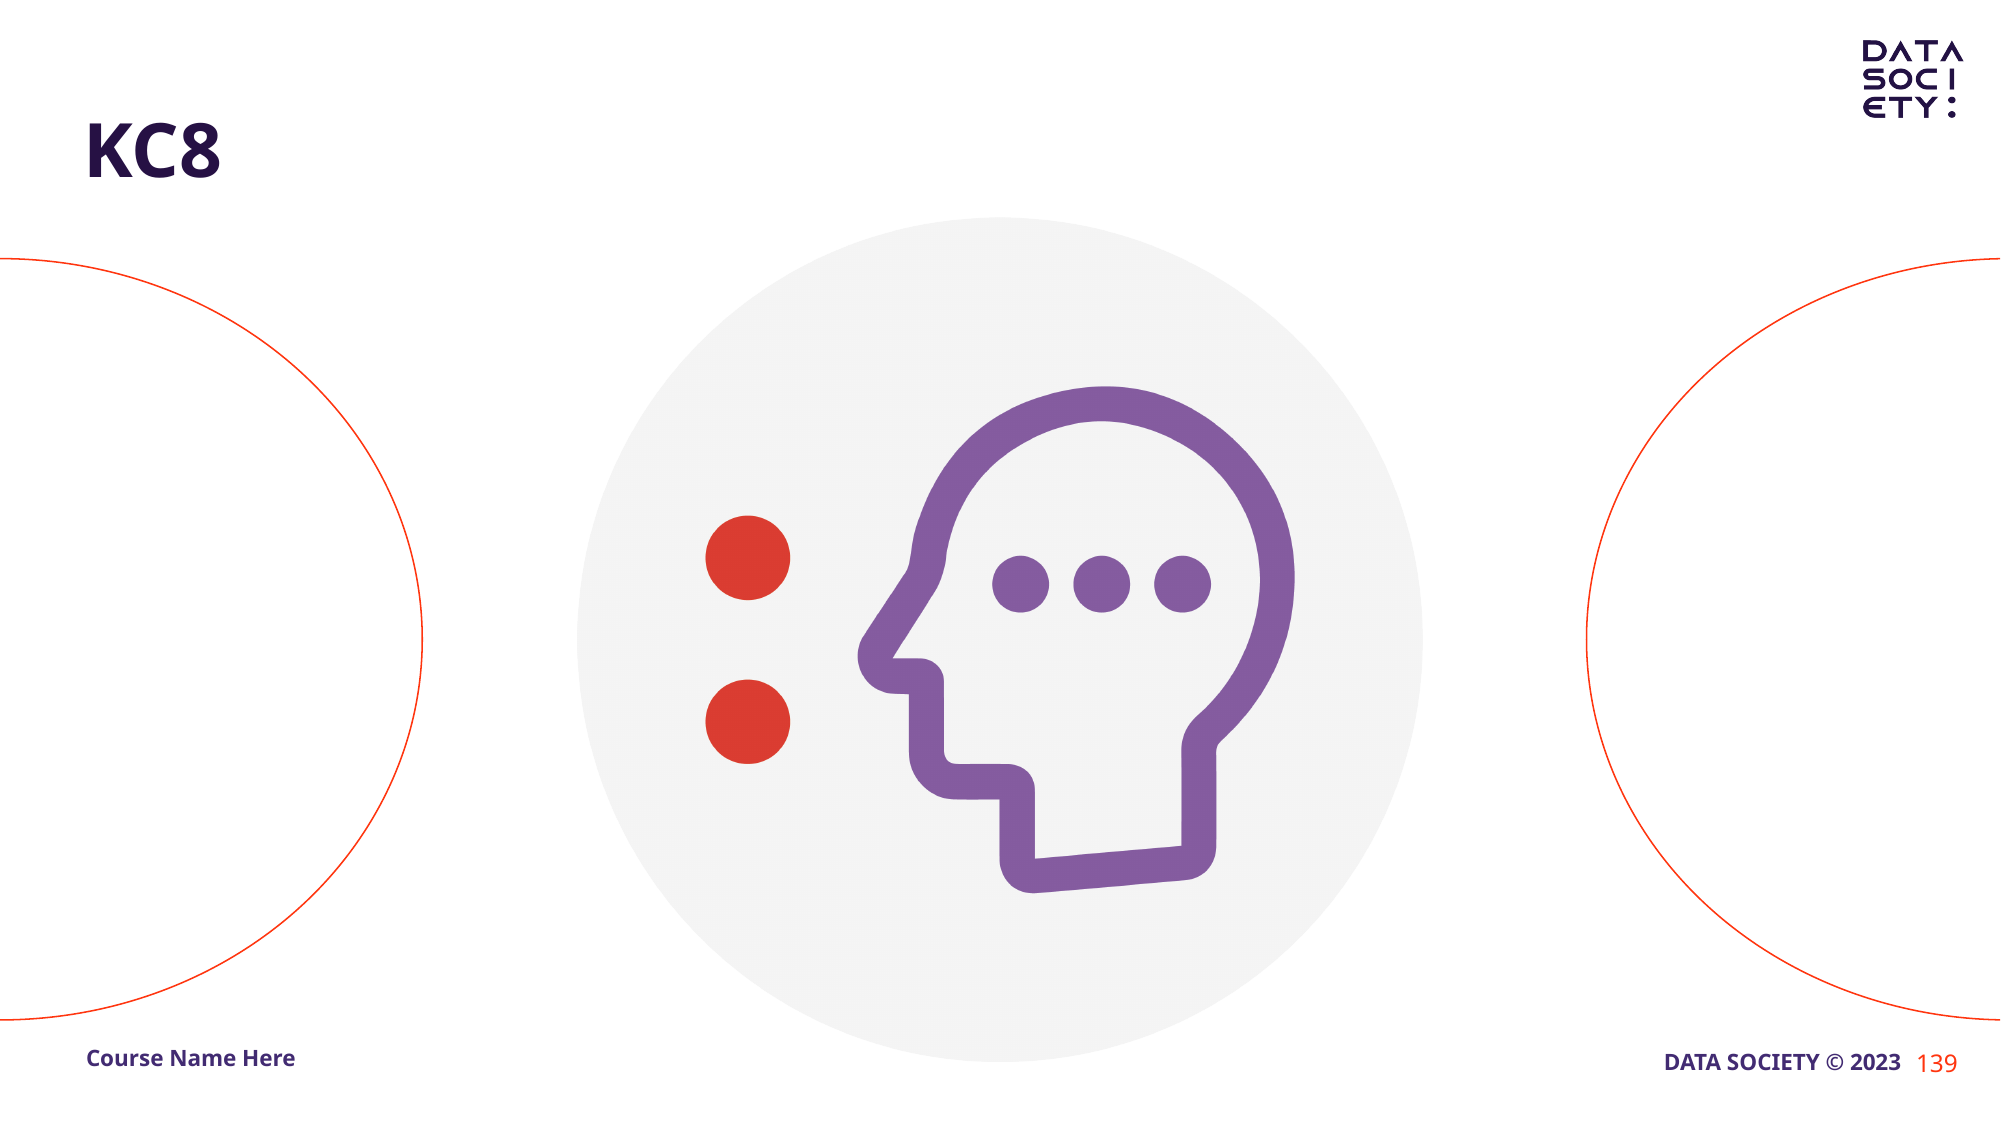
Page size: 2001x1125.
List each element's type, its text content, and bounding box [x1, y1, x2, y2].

title KC8 [68, 87, 1932, 213]
picture [577, 217, 1423, 1062]
slide_number ‹#› [1853, 1033, 1974, 1097]
picture [1863, 40, 1964, 118]
